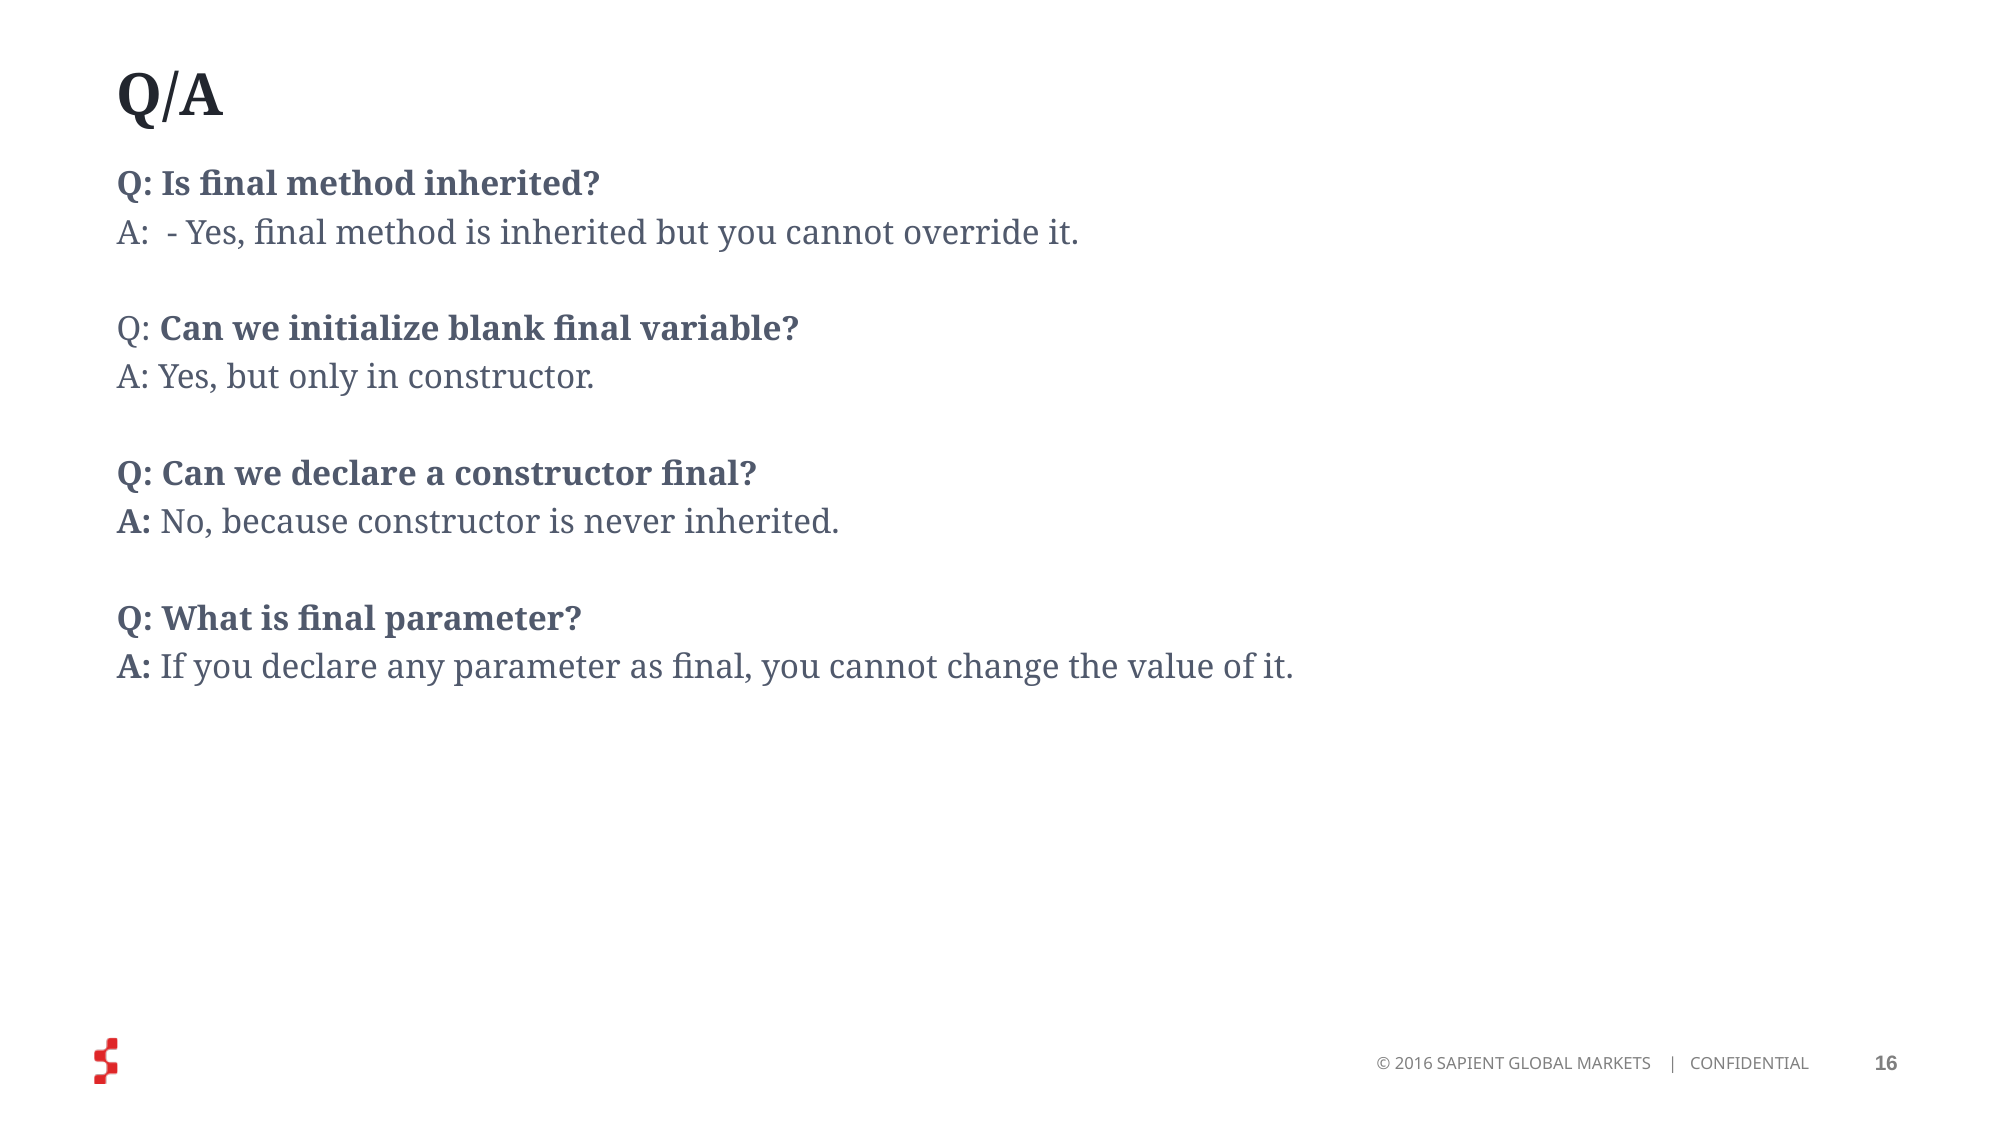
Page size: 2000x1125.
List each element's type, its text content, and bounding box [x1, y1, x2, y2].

title Q/A [116, 50, 1967, 162]
list Q: Is final method inherited? A: - Yes, final method is inherited but you cannot override it. Q: Can we initialize blank final variable? A: Yes, but only in constructor. Q: Can we declare a constructor final? A: No, because constructor is never inherited. Q: What is final parameter? A: If you declare any parameter as final, you cannot change the value of it. [116, 162, 1967, 1038]
